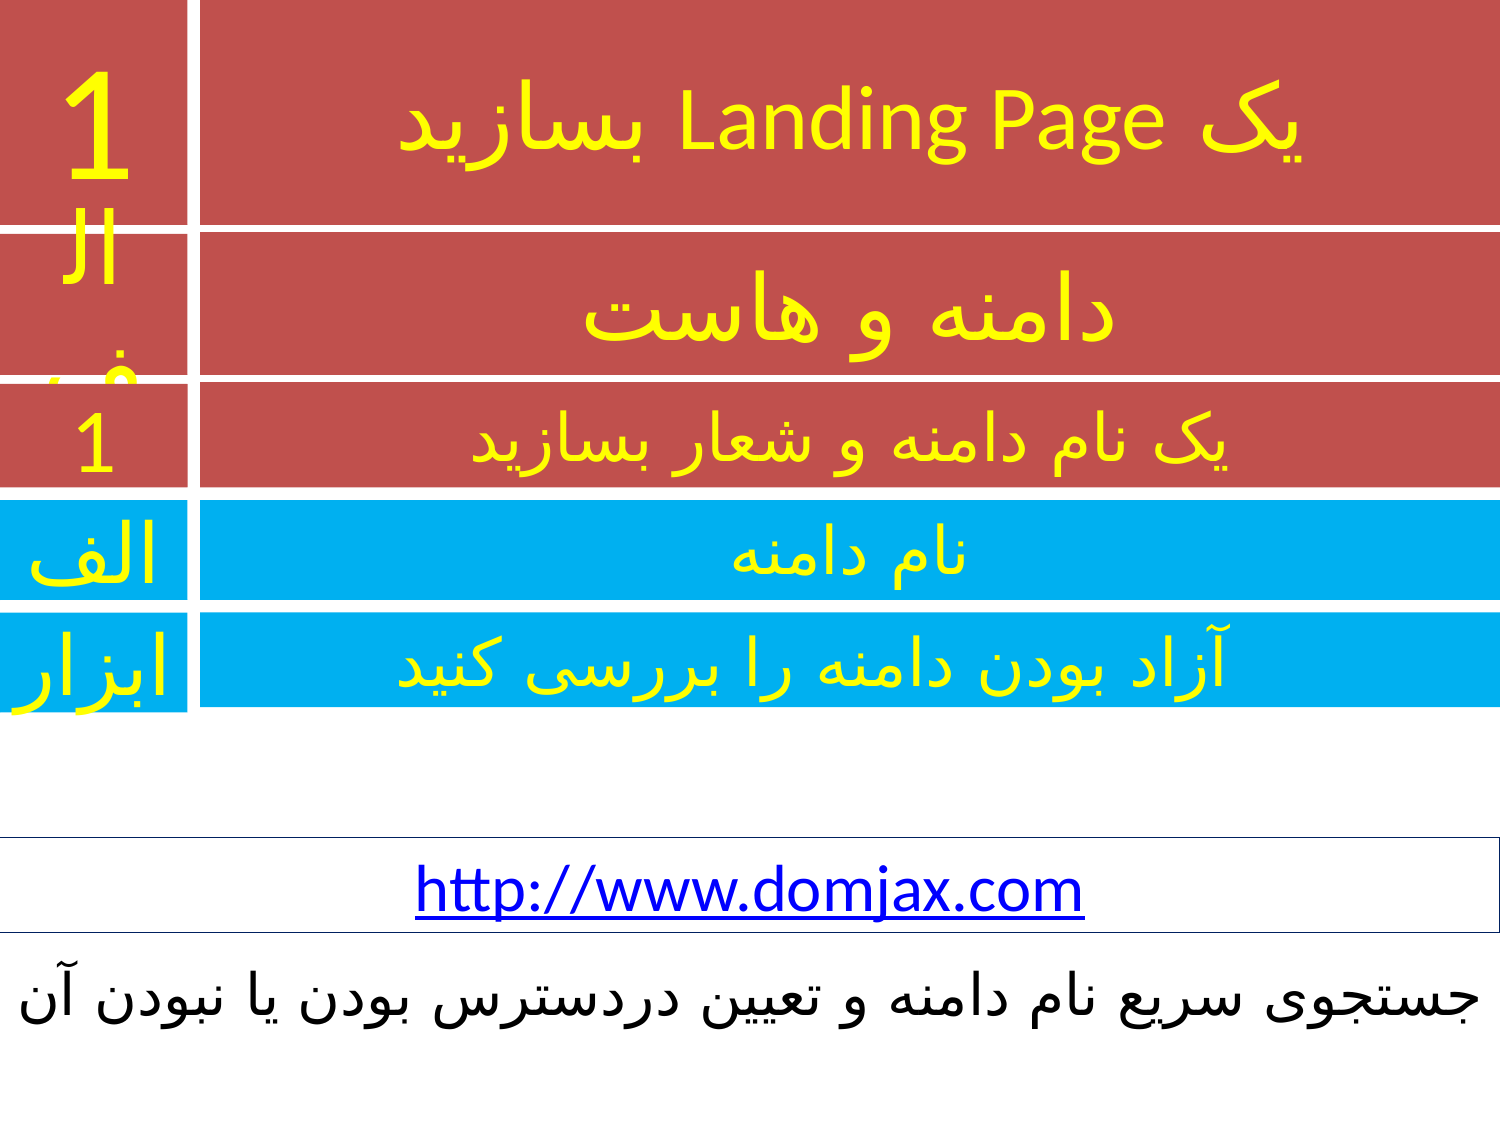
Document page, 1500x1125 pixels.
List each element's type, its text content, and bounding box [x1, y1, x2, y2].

list نام دامنه [200, 500, 1500, 600]
text_box دامنه و هاست [200, 232, 1500, 375]
text_box http://www.domjax.com [0, 837, 1500, 933]
text_box الف [0, 231, 190, 378]
text_box ابزار [0, 610, 190, 715]
text_box یک نام دامنه و شعار بسازید [200, 382, 1500, 488]
text_box جستجوی سریع نام دامنه و تعیین دردسترس بودن یا نبودن آن [0, 950, 1500, 1035]
text_box 1 [0, 381, 190, 490]
text_box آزاد بودن دامنه را بررسی کنید [200, 612, 1500, 708]
title یک Landing Page بسازید [200, 0, 1500, 225]
text_box 1 [0, 0, 190, 228]
text_box الف [0, 497, 190, 603]
